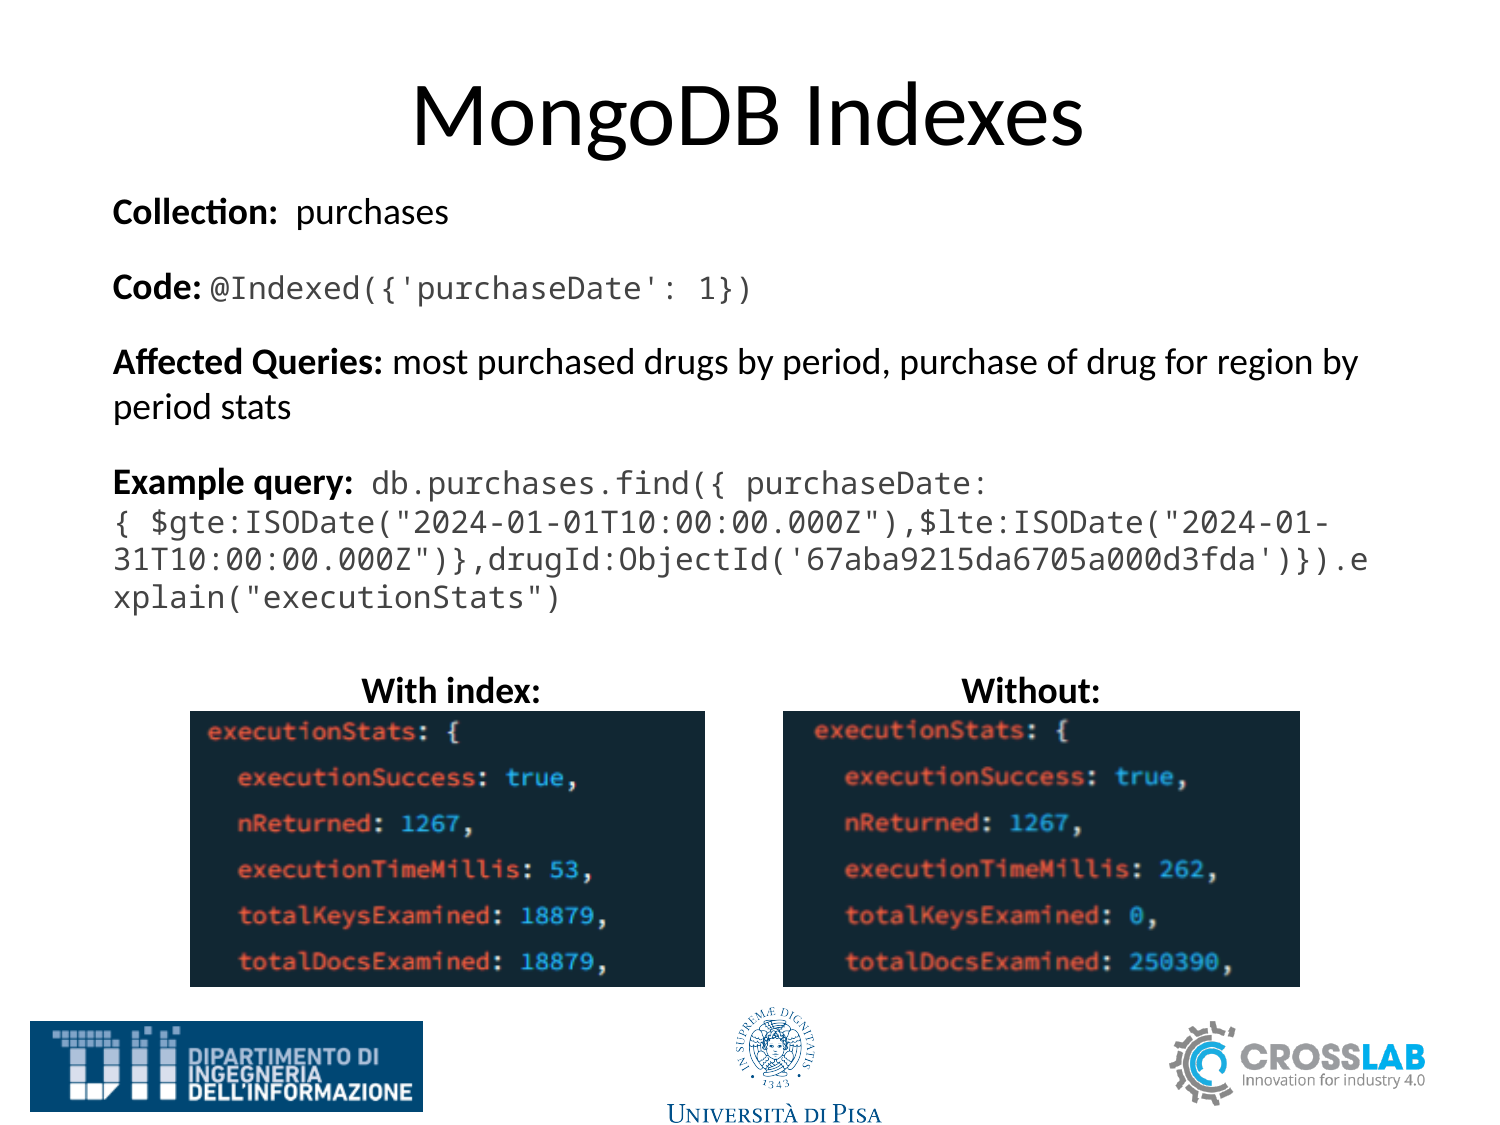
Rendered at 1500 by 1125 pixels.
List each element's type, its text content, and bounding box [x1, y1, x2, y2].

picture [667, 1007, 882, 1123]
picture [1169, 1021, 1425, 1106]
picture [783, 711, 1300, 988]
title MongoDB Indexes [30, 14, 1468, 203]
text_box Without: [946, 651, 1185, 710]
picture [30, 1021, 423, 1112]
text_box Collection: purchases Code: @Indexed({'purchaseDate': 1}) Affected Queries: most purchased drugs by period, purchase of drug for region by period stats Example query: db.purchases.find({ purchaseDate: { $gte:ISODate("2024-01-01T10:00:00.000Z"),$lte:ISODate("2024-01-31T10:00:00.000Z")},drugId:ObjectId('67aba9215da6705a000d3fda')}).explain("executionStats") [97, 172, 1402, 630]
text_box With index: [346, 651, 585, 710]
picture [190, 711, 705, 988]
